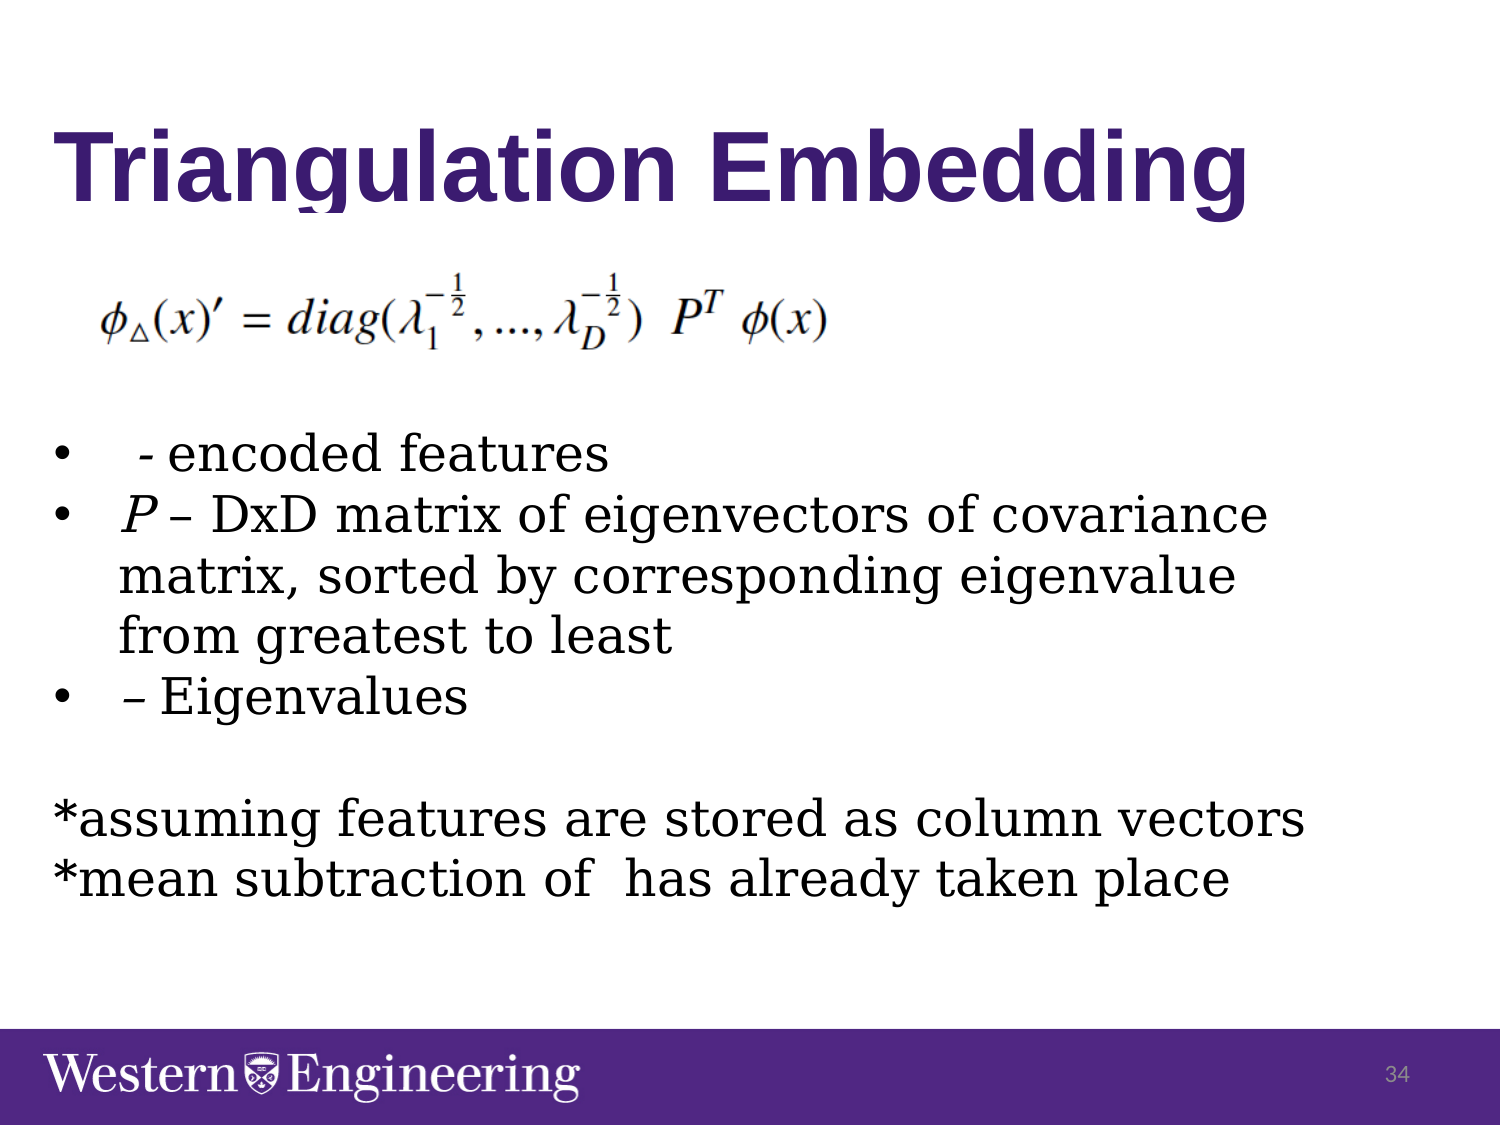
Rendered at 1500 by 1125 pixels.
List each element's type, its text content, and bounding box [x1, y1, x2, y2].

picture [0, 0, 1500, 1125]
slide_number 34 [1074, 1042, 1425, 1103]
text_box Triangulation Embedding [38, 94, 1353, 544]
